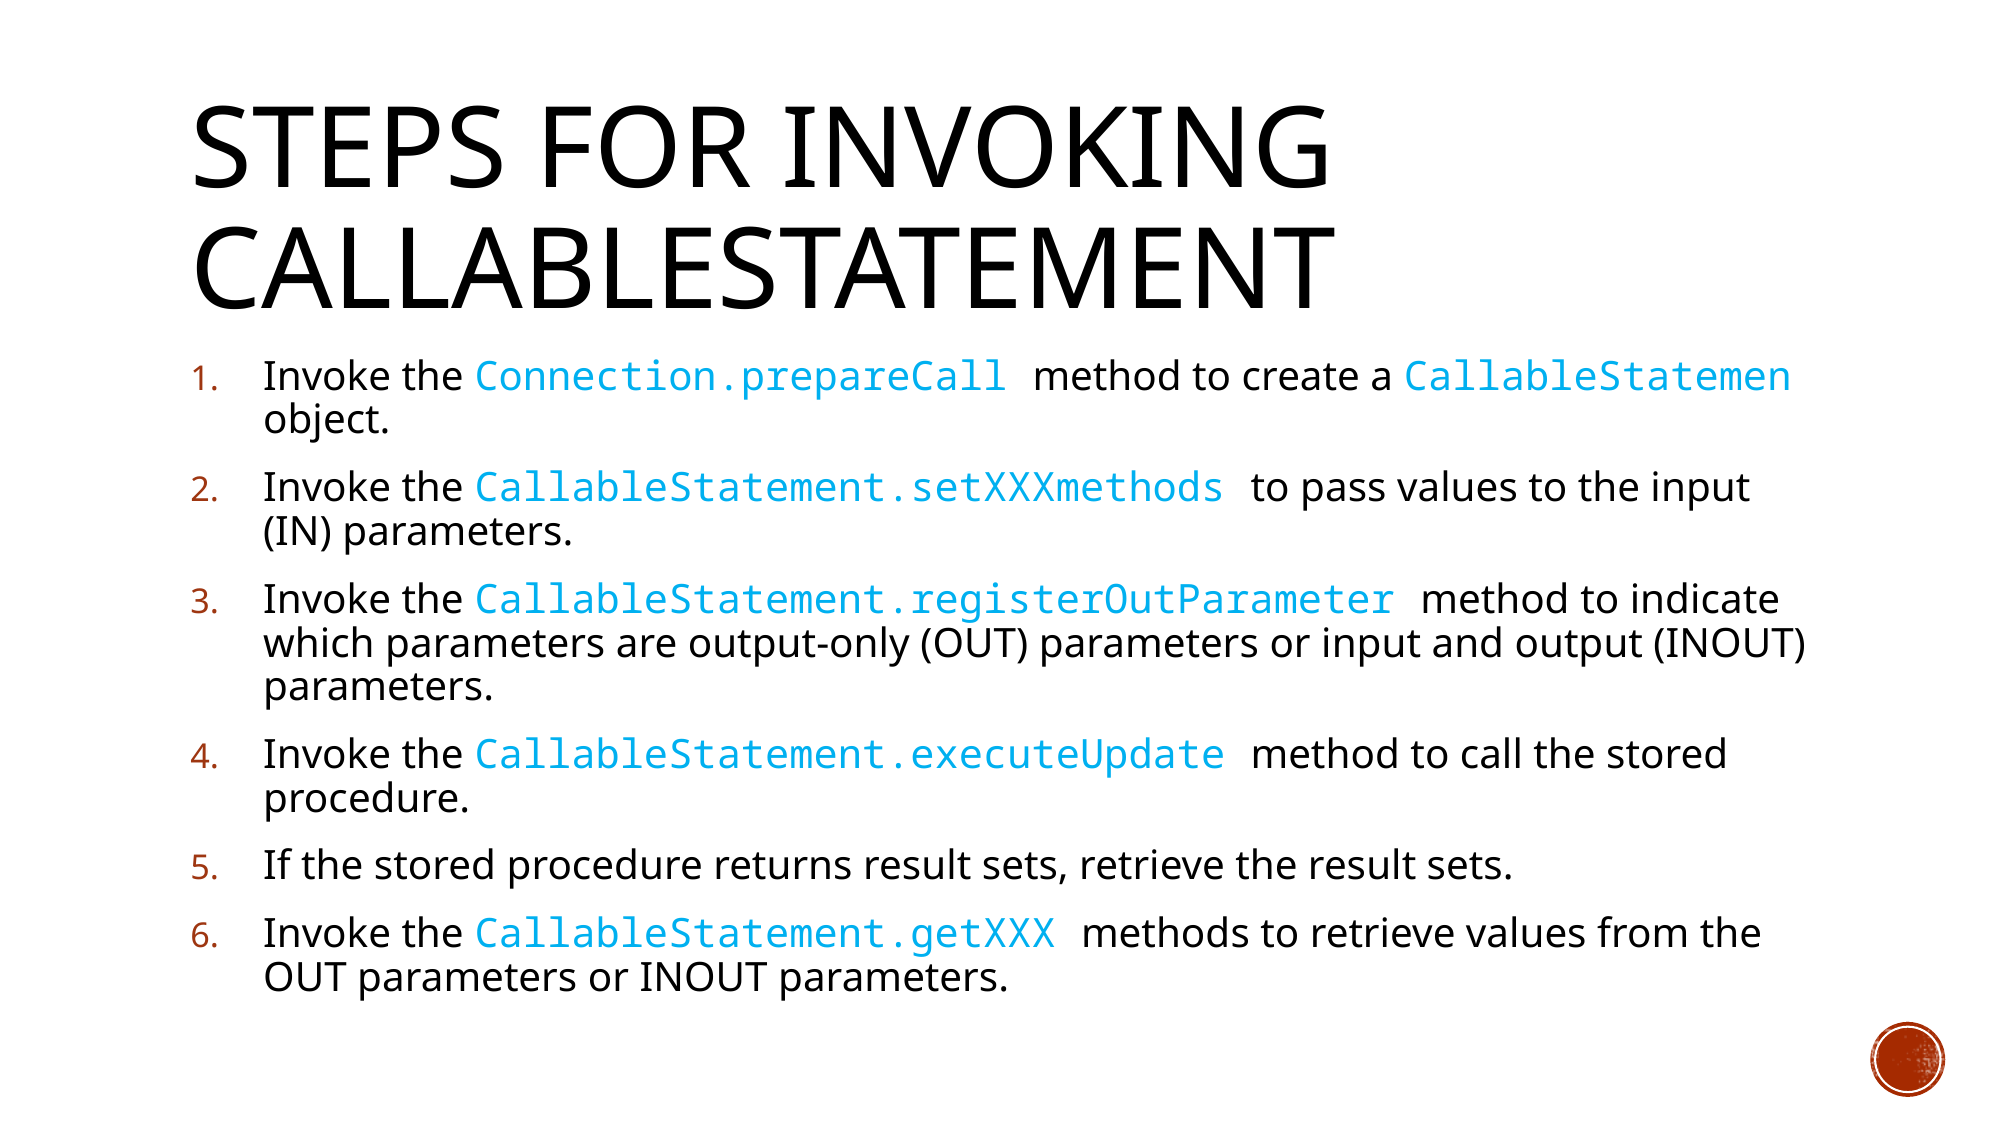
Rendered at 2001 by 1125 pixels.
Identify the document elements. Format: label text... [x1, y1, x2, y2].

list Invoke the Connection.prepareCall method to create a CallableStatemen object. Invoke the CallableStatement.setXXXmethods to pass values to the input (IN) parameters. Invoke the CallableStatement.registerOutParameter method to indicate which parameters are output-only (OUT) parameters or input and output (INOUT) parameters. Invoke the CallableStatement.executeUpdate method to call the stored procedure. If the stored procedure returns result sets, retrieve the result sets. Invoke the CallableStatement.getXXX methods to retrieve values from the OUT parameters or INOUT parameters. [175, 348, 1826, 1013]
title Steps for invoking CallableStatement [175, 79, 1900, 344]
